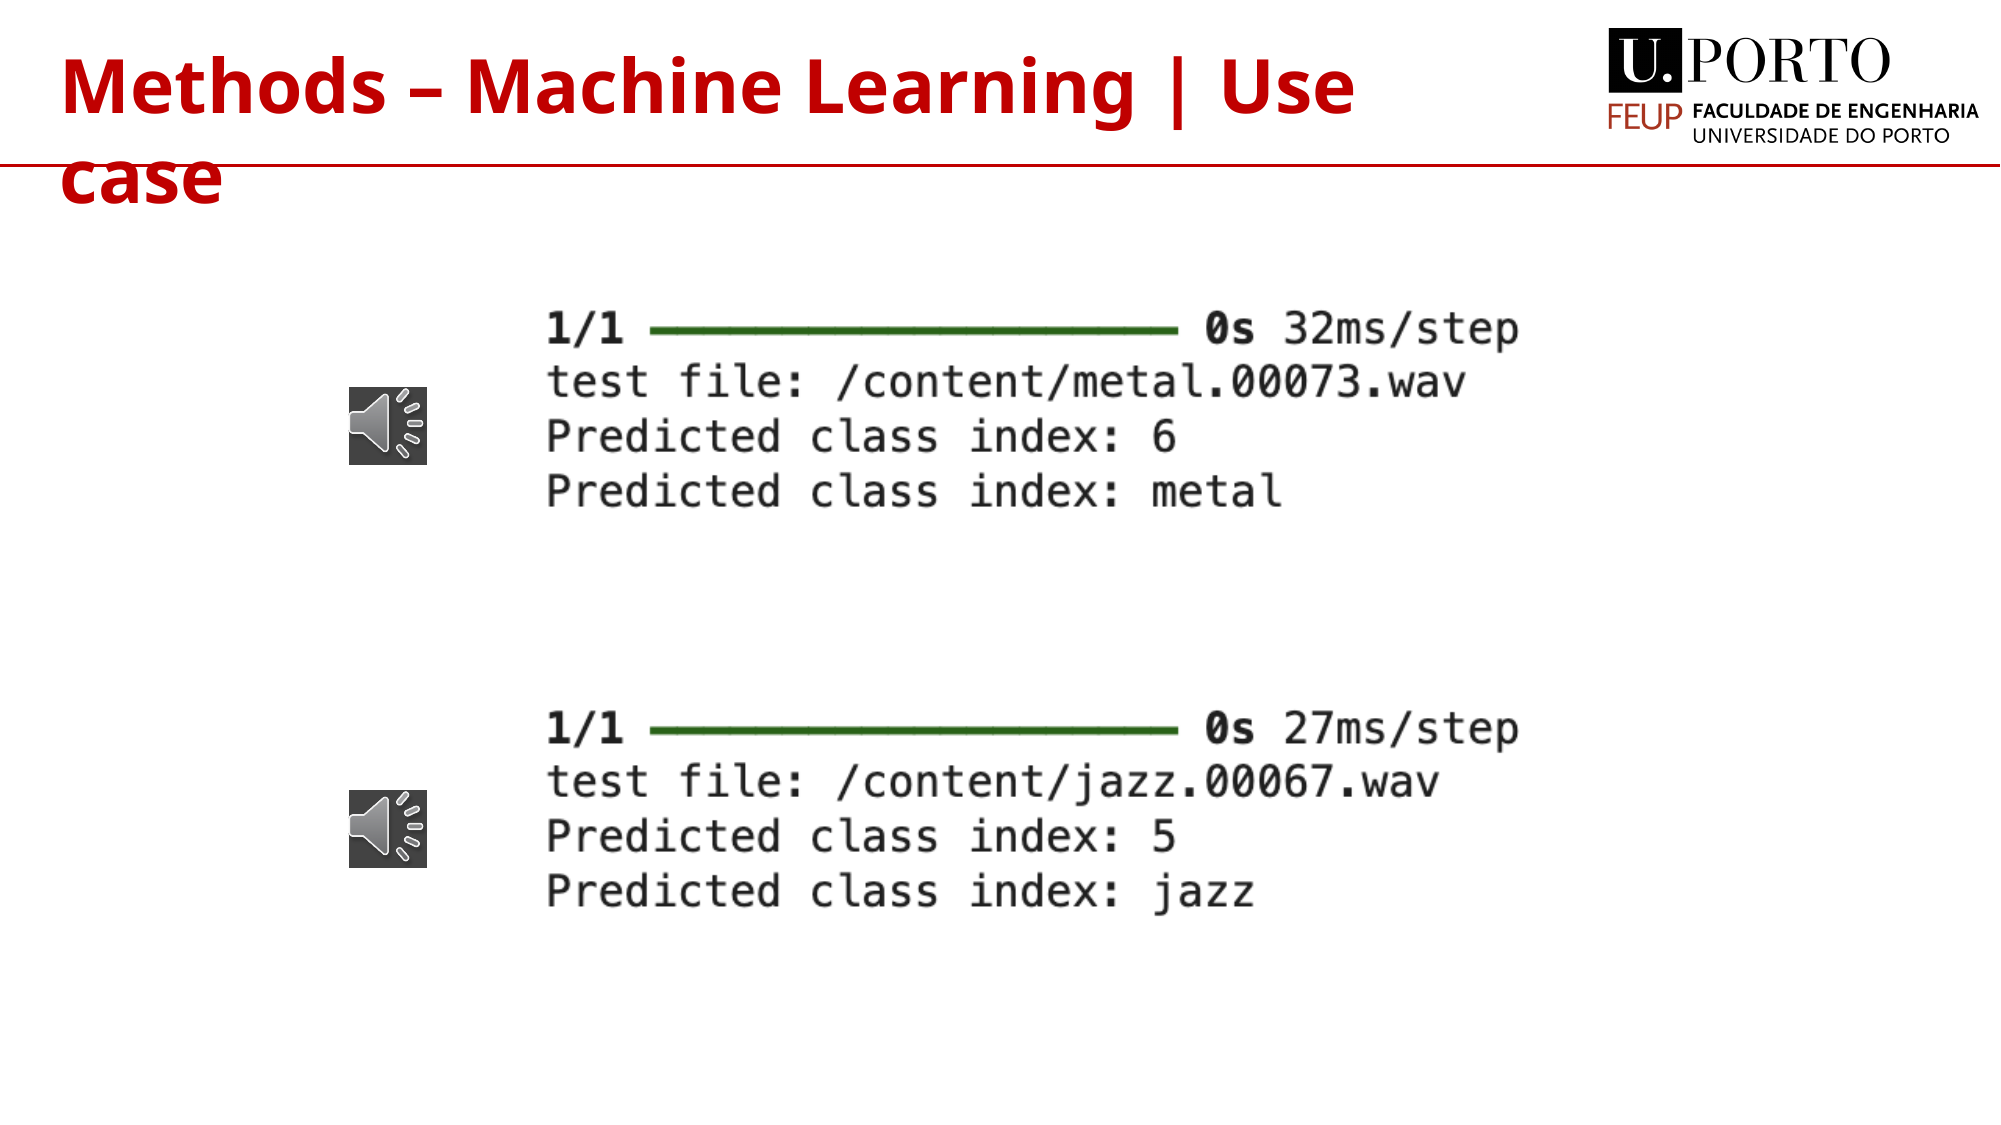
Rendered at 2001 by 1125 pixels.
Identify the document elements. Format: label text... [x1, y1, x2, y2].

picture [1605, 23, 1982, 146]
text_box Methods – Machine Learning | Use case [44, 167, 1502, 227]
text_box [347, 289, 1653, 519]
text_box Methods – Machine Learning | Use case [44, 31, 1502, 164]
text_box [347, 697, 1653, 960]
